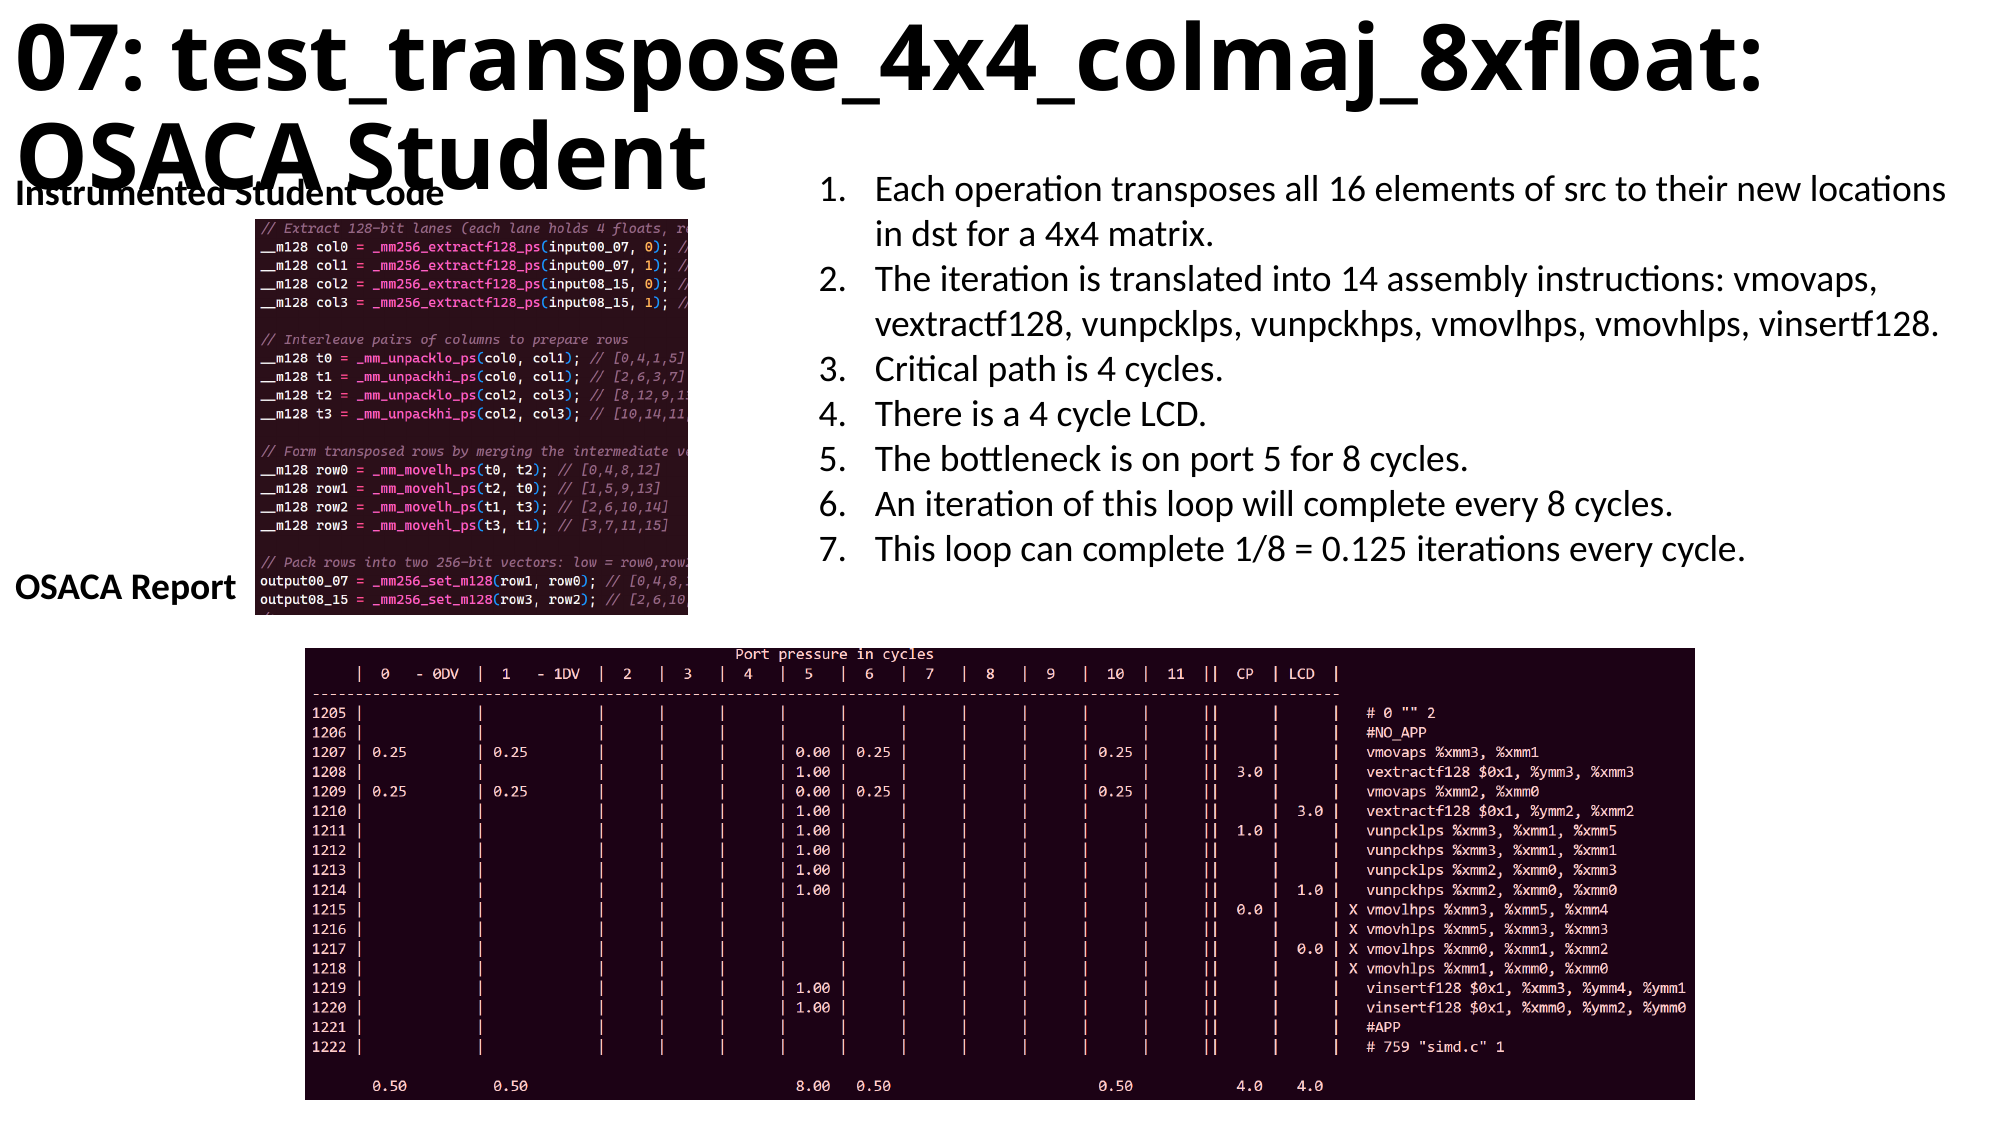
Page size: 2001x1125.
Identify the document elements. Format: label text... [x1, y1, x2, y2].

text_box Instrumented Student Code [0, 160, 646, 221]
picture [305, 648, 1695, 1100]
title 07: test_transpose_4x4_colmaj_8xfloat: OSACA Student [0, 0, 1999, 221]
text_box Each operation transposes all 16 elements of src to their new locations in dst for a 4x4 matrix. The iteration is translated into 14 assembly instructions: vmovaps, vextractf128, vunpcklps, vunpckhps, vmovlhps, vmovhlps, vinsertf128. Critical path is 4 cycles. There is a 4 cycle LCD. The bottleneck is on port 5 for 8 cycles. An iteration of this loop will complete every 8 cycles. This loop can complete 1/8 = 0.125 iterations every cycle. [803, 156, 1999, 577]
text_box OSACA Report [0, 554, 255, 615]
picture [255, 219, 688, 616]
